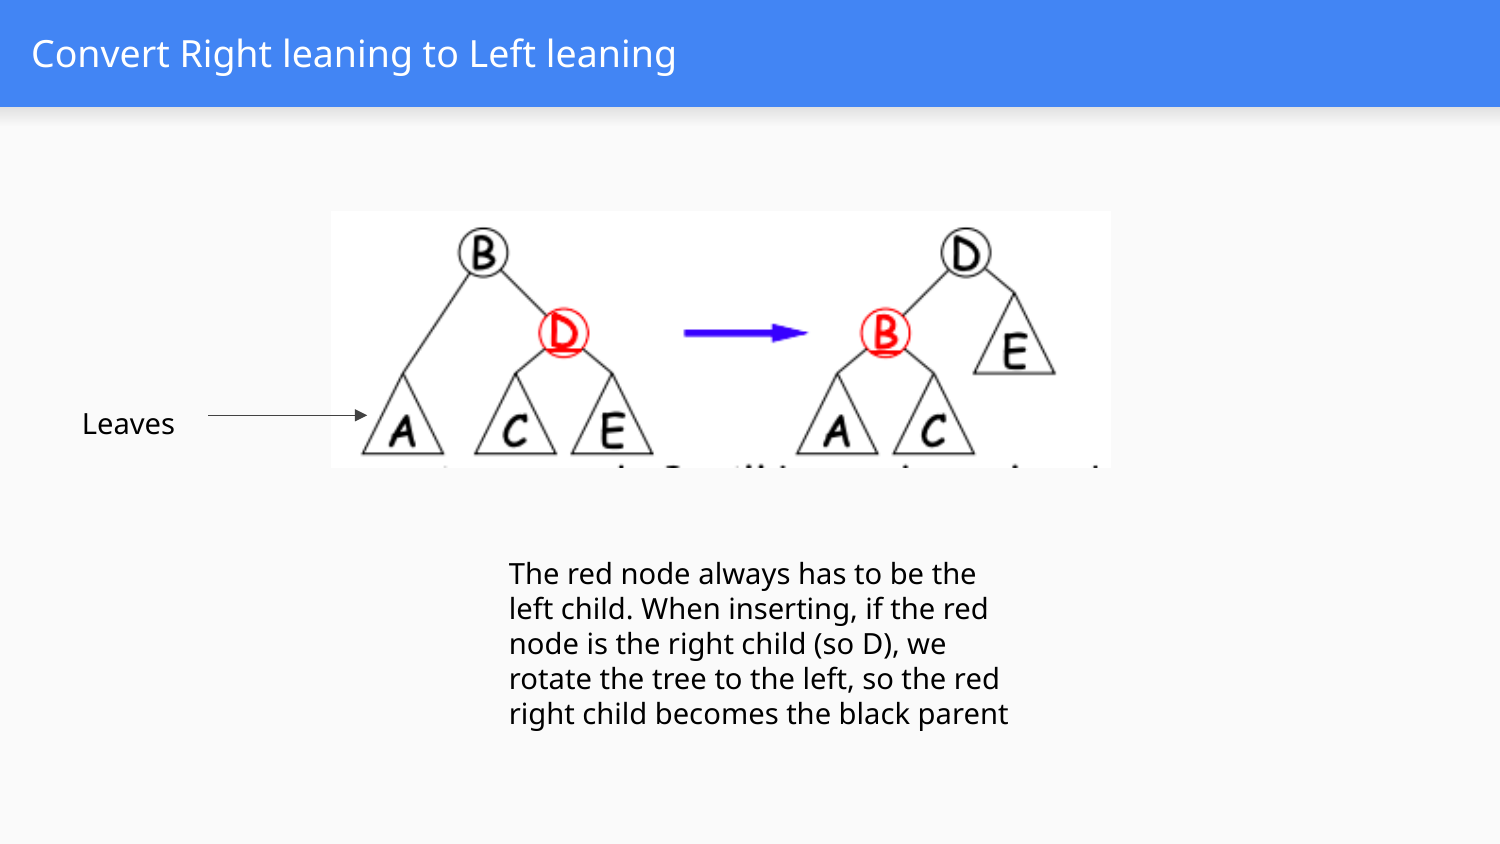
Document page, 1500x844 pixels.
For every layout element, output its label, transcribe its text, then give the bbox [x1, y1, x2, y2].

picture [330, 210, 1111, 468]
text_box The red node always has to be the left child. When inserting, if the red node is the right child (so D), we rotate the tree to the left, so the red right child becomes the black parent [493, 540, 1041, 748]
text_box Leaves [66, 390, 209, 441]
title Convert Right leaning to Left leaning [16, 2, 1464, 102]
